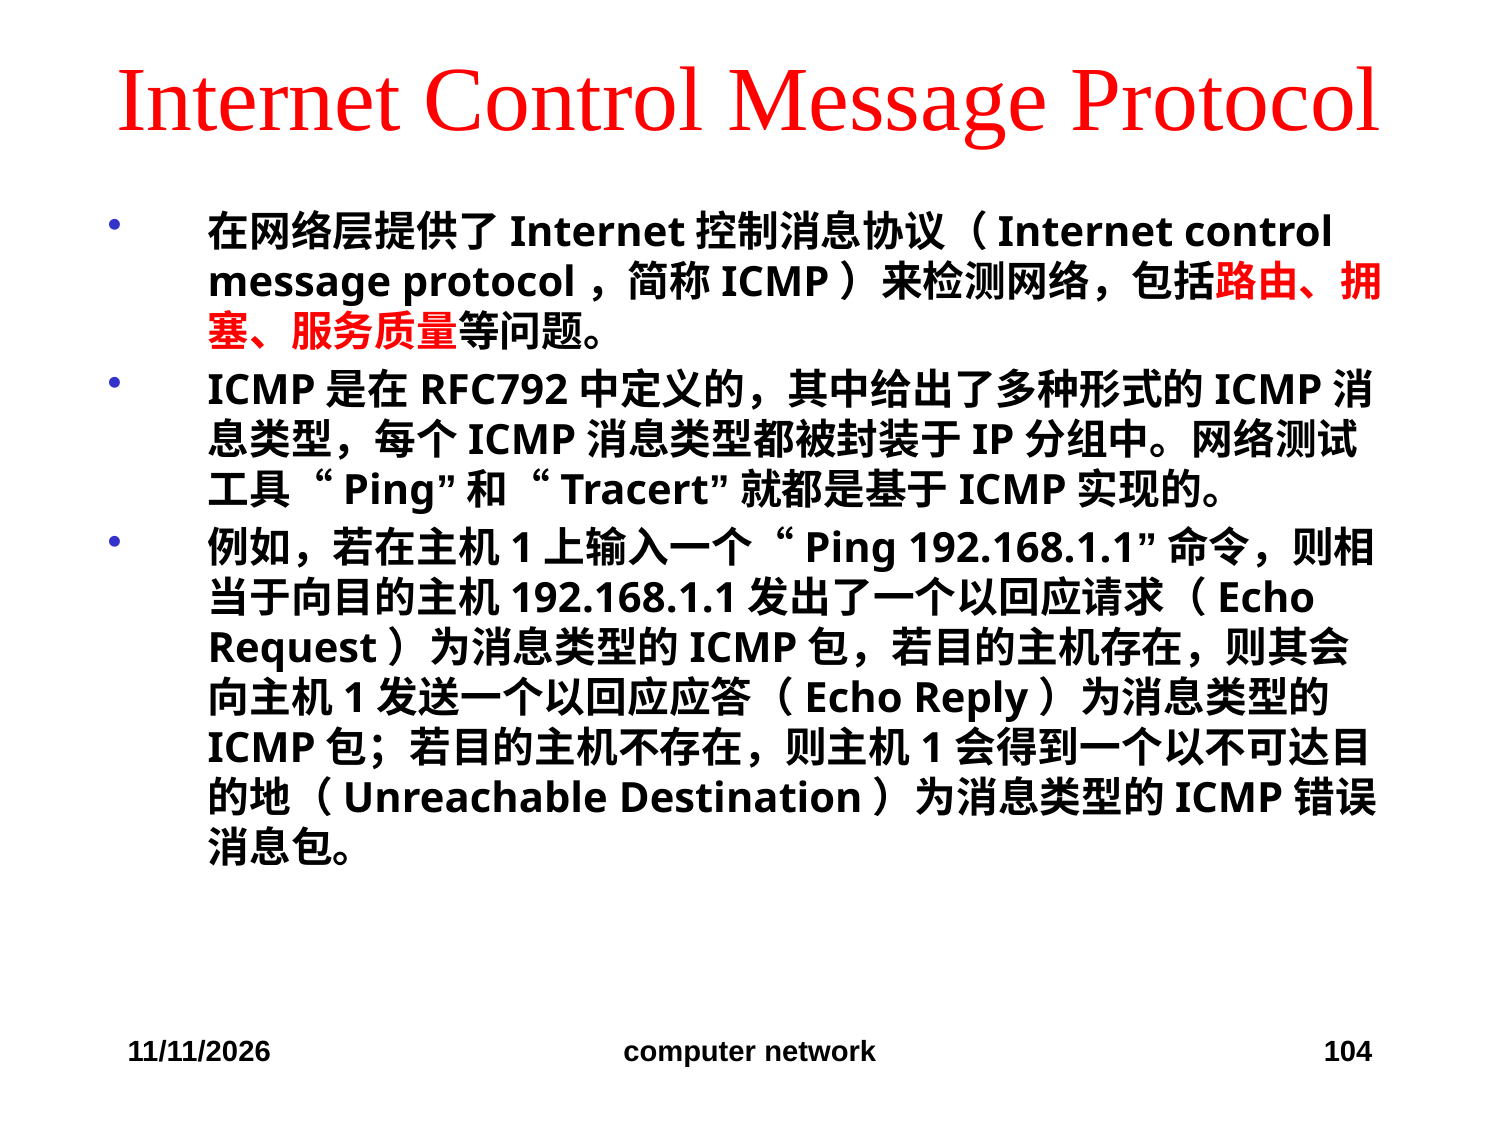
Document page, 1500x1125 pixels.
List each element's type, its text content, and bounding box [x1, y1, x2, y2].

title Internet Control Message Protocol [0, 0, 1500, 188]
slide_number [112, 1025, 425, 1100]
text_box 在网络层提供了Internet控制消息协议（Internet control message protocol，简称ICMP）来检测网络，包括路由、拥塞、服务质量等问题。 ICMP是在RFC792中定义的，其中给出了多种形式的ICMP消息类型，每个ICMP消息类型都被封装于IP分组中。网络测试工具“Ping”和“Tracert”就都是基于ICMP实现的。 例如，若在主机1上输入一个“Ping 192.168.1.1”命令，则相当于向目的主机192.168.1.1发出了一个以回应请求（Echo Request）为消息类型的ICMP包，若目的主机存在，则其会向主机1发送一个以回应应答（Echo Reply）为消息类型的ICMP包；若目的主机不存在，则主机1会得到一个以不可达目的地（Unreachable Destination）为消息类型的ICMP错误消息包。 [92, 196, 1406, 965]
slide_number 104 [1074, 1025, 1388, 1100]
footer computer network [512, 1025, 988, 1100]
